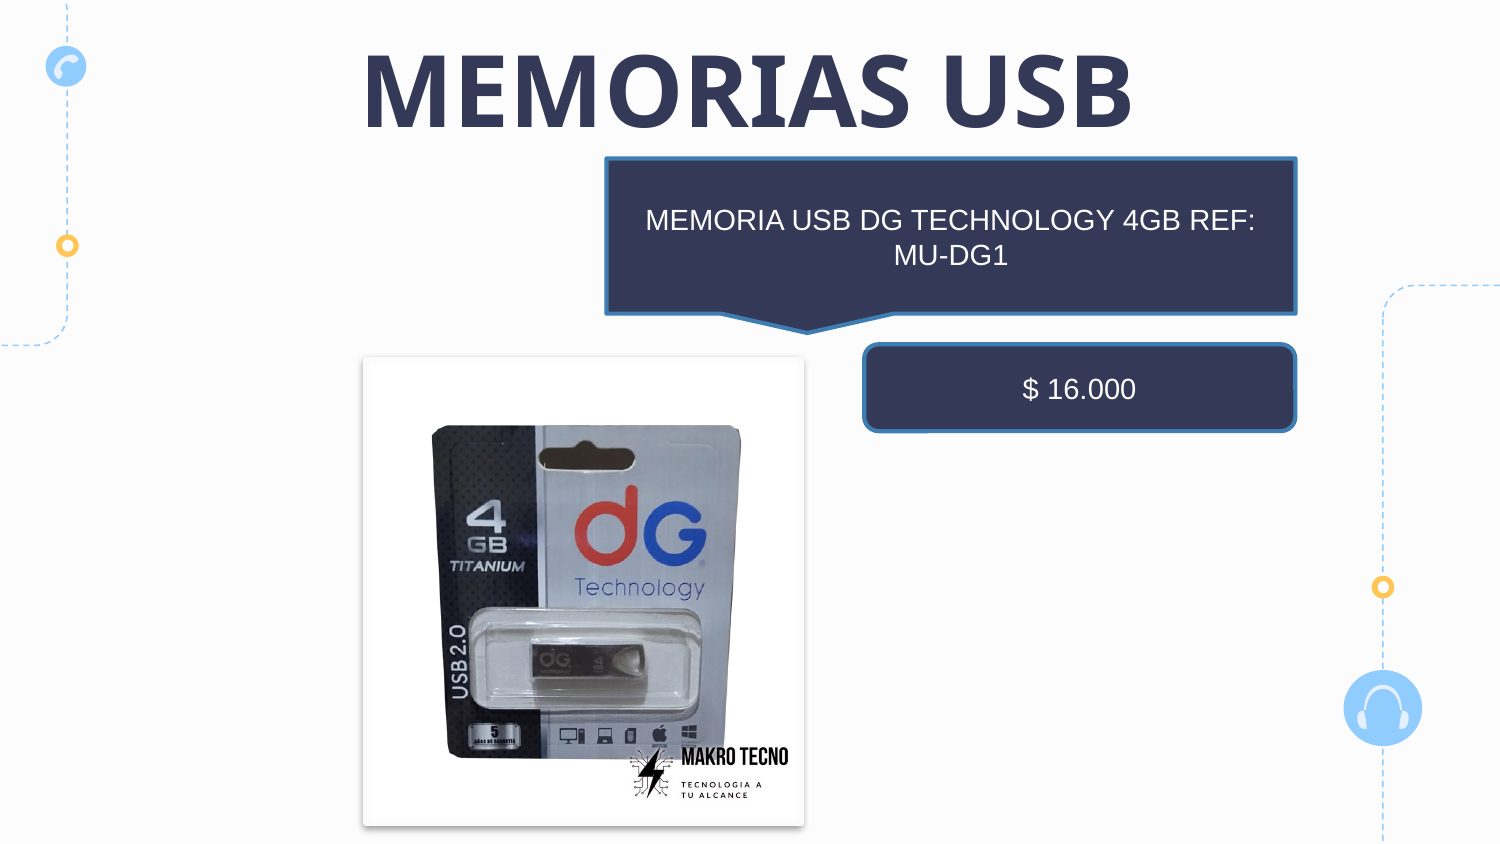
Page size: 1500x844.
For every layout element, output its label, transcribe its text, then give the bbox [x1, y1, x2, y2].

picture [402, 410, 838, 844]
text_box MEMORIA USB DG TECHNOLOGY 4GB REF: MU-DG1 [604, 156, 1298, 336]
text_box $ 16.000 [862, 342, 1298, 434]
text_box [363, 357, 804, 826]
title MEMORIAS USB [279, 38, 1218, 159]
